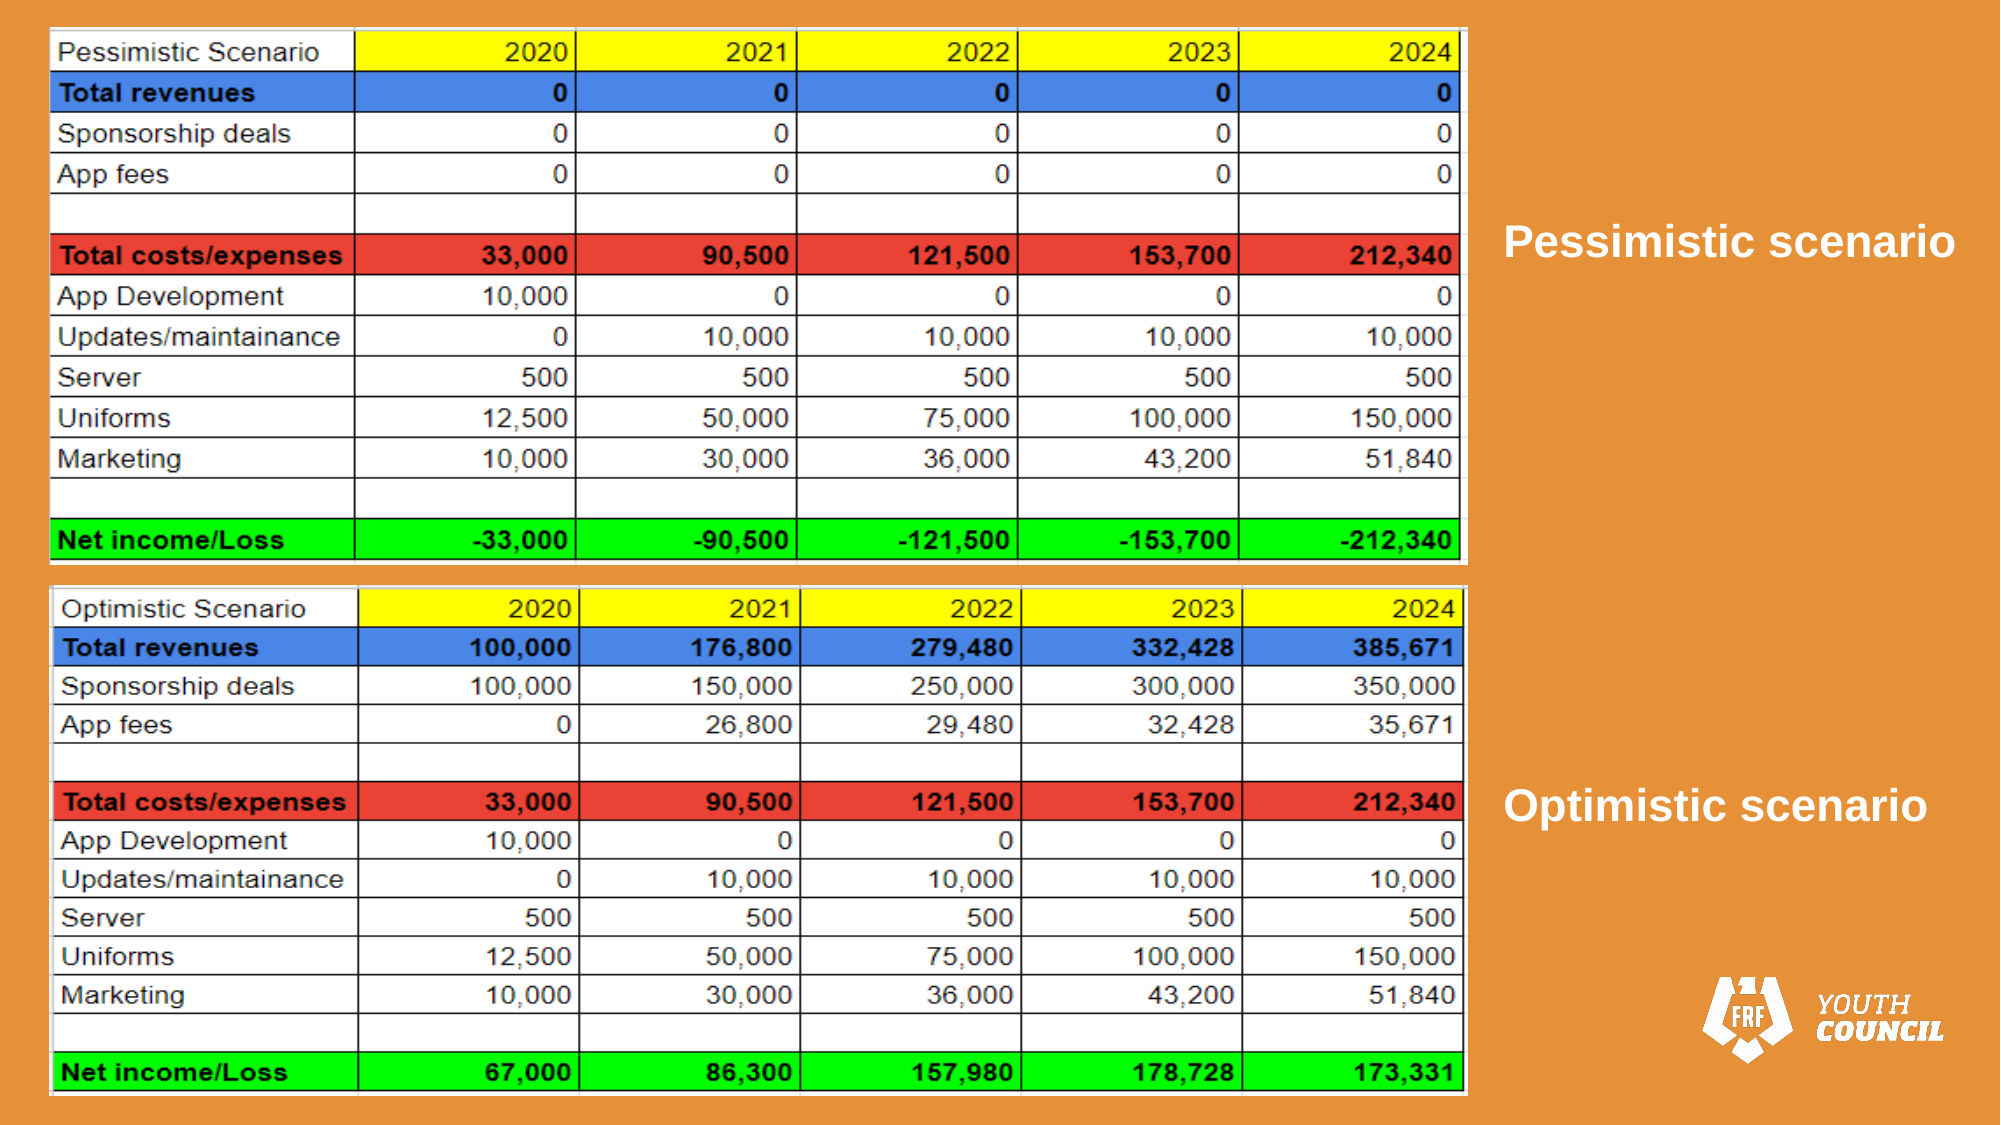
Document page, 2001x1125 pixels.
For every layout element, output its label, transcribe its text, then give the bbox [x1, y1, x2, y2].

text_box Optimistic scenario [1488, 760, 1957, 848]
picture [48, 584, 1468, 1096]
picture [1702, 977, 1944, 1065]
text_box Pessimistic scenario [1488, 196, 1987, 284]
picture [48, 27, 1468, 566]
